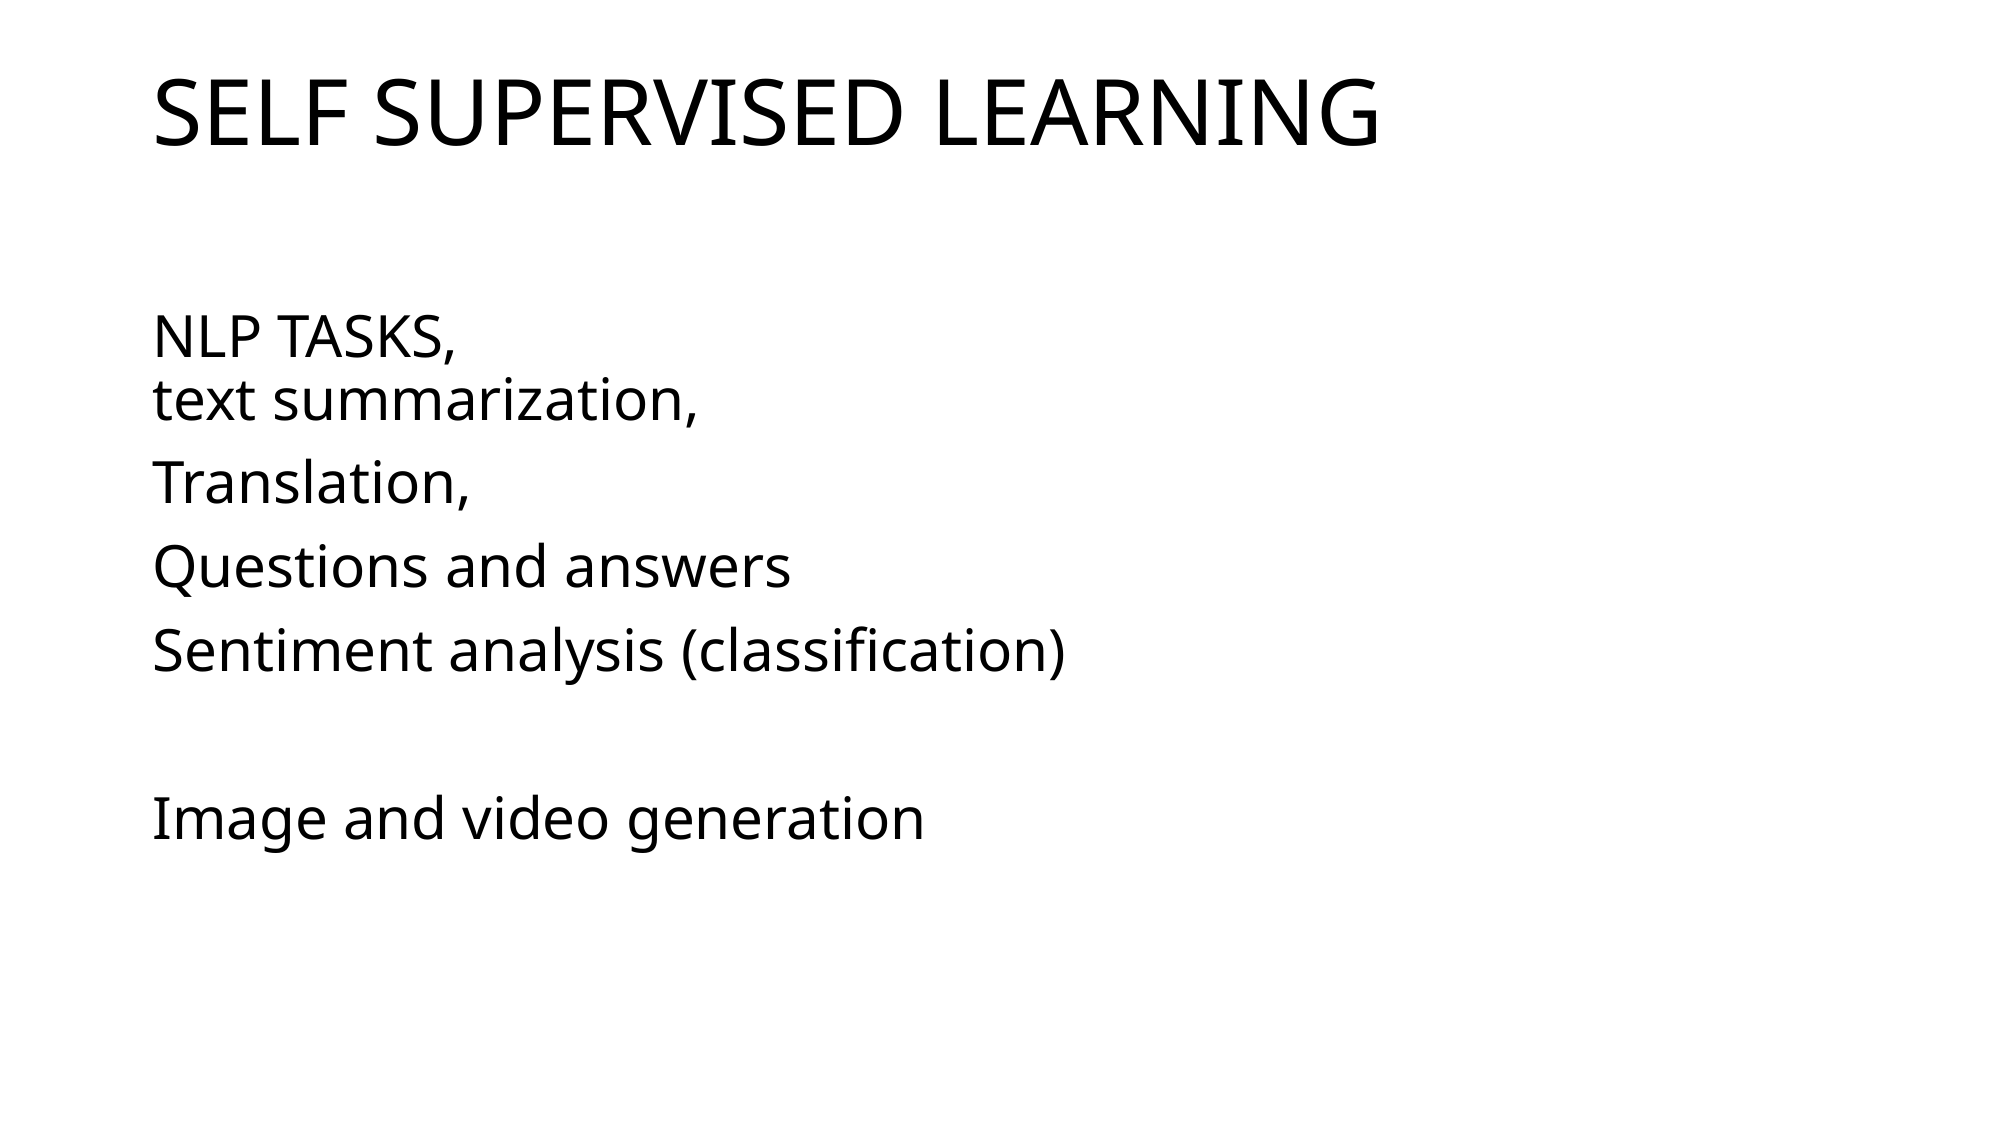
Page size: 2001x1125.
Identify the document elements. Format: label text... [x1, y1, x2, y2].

list NLP TASKS, text summarization, Translation, Questions and answers Sentiment analysis (classification) Image and video generation [137, 299, 1863, 1014]
title SELF SUPERVISED LEARNING [137, 62, 1863, 280]
